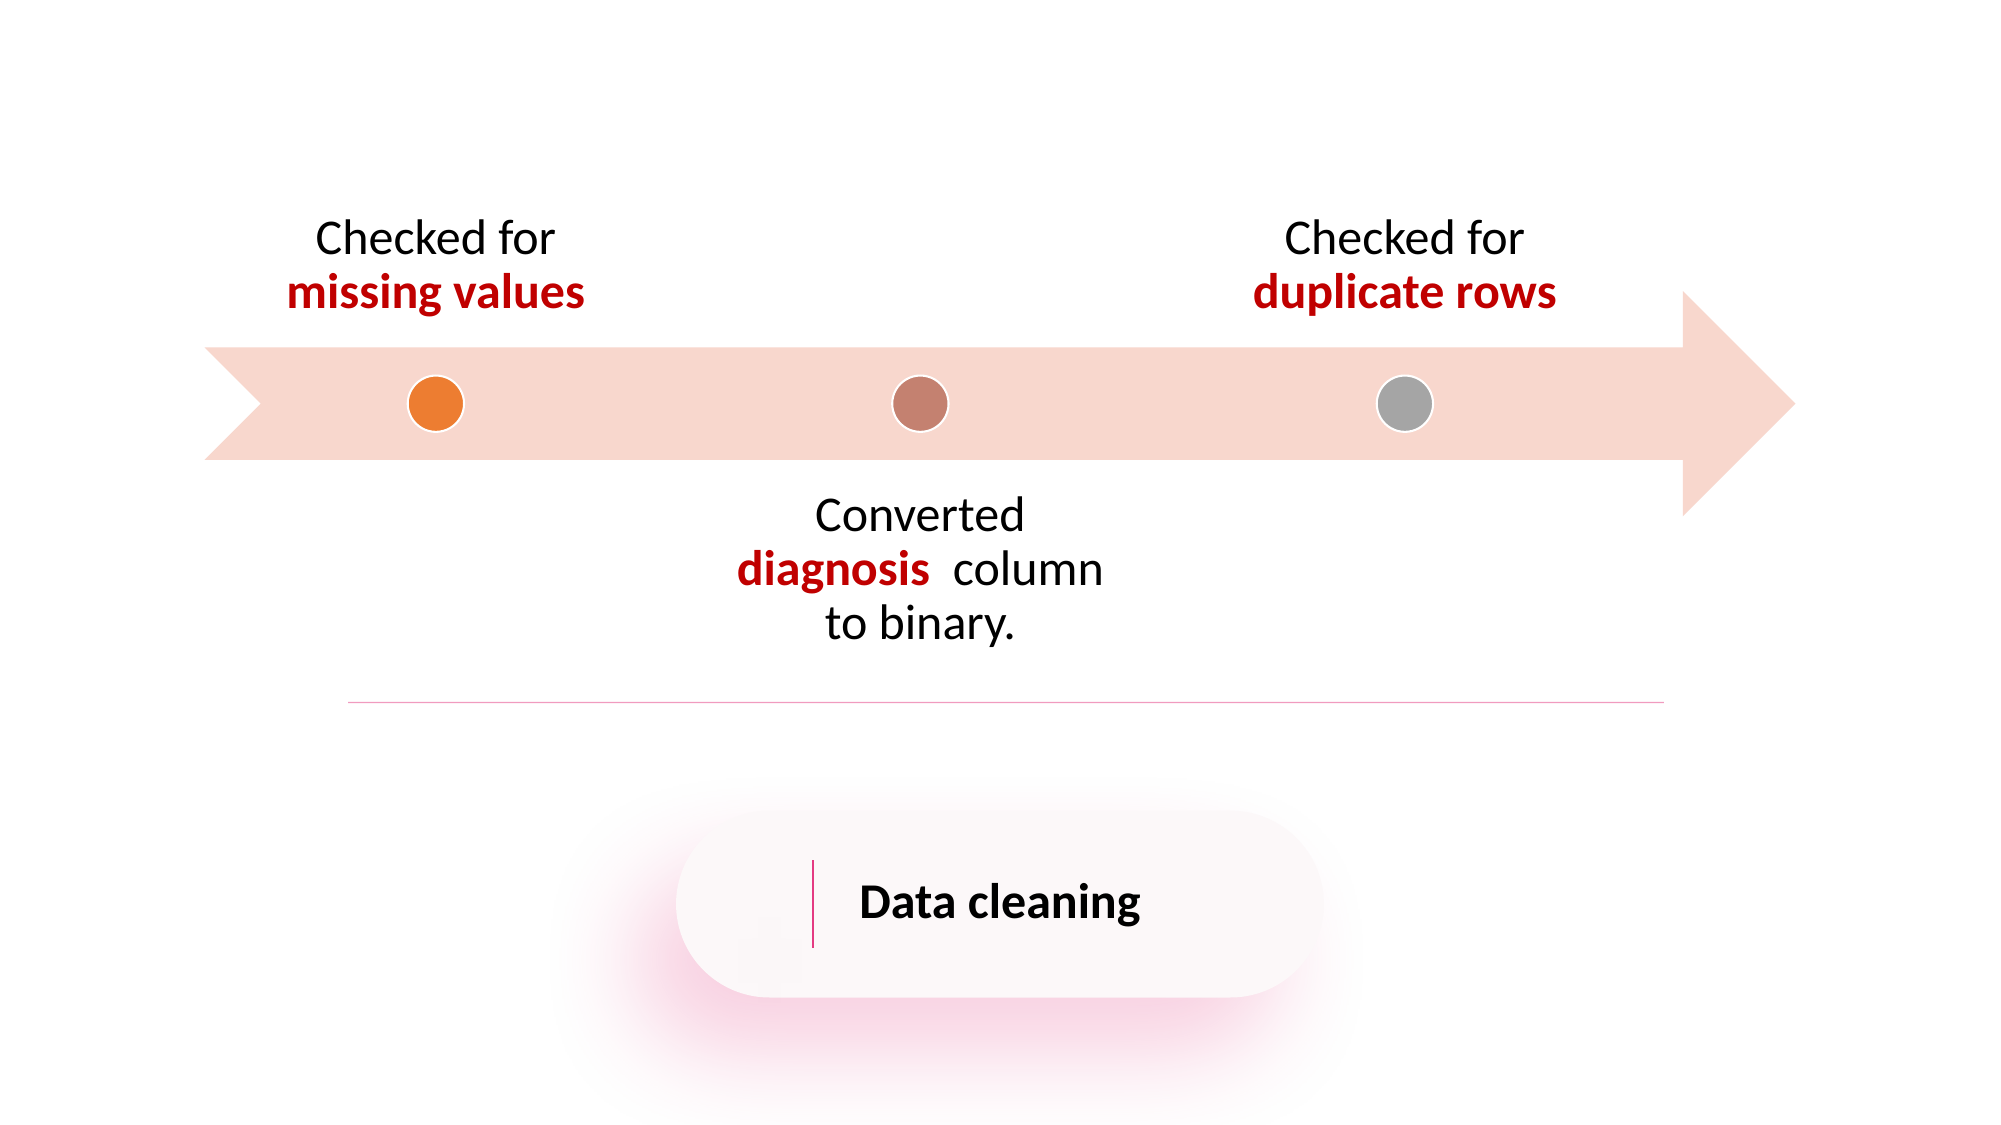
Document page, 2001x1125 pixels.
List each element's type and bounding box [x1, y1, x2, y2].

text_box [204, 122, 1796, 686]
text_box [676, 810, 1324, 998]
